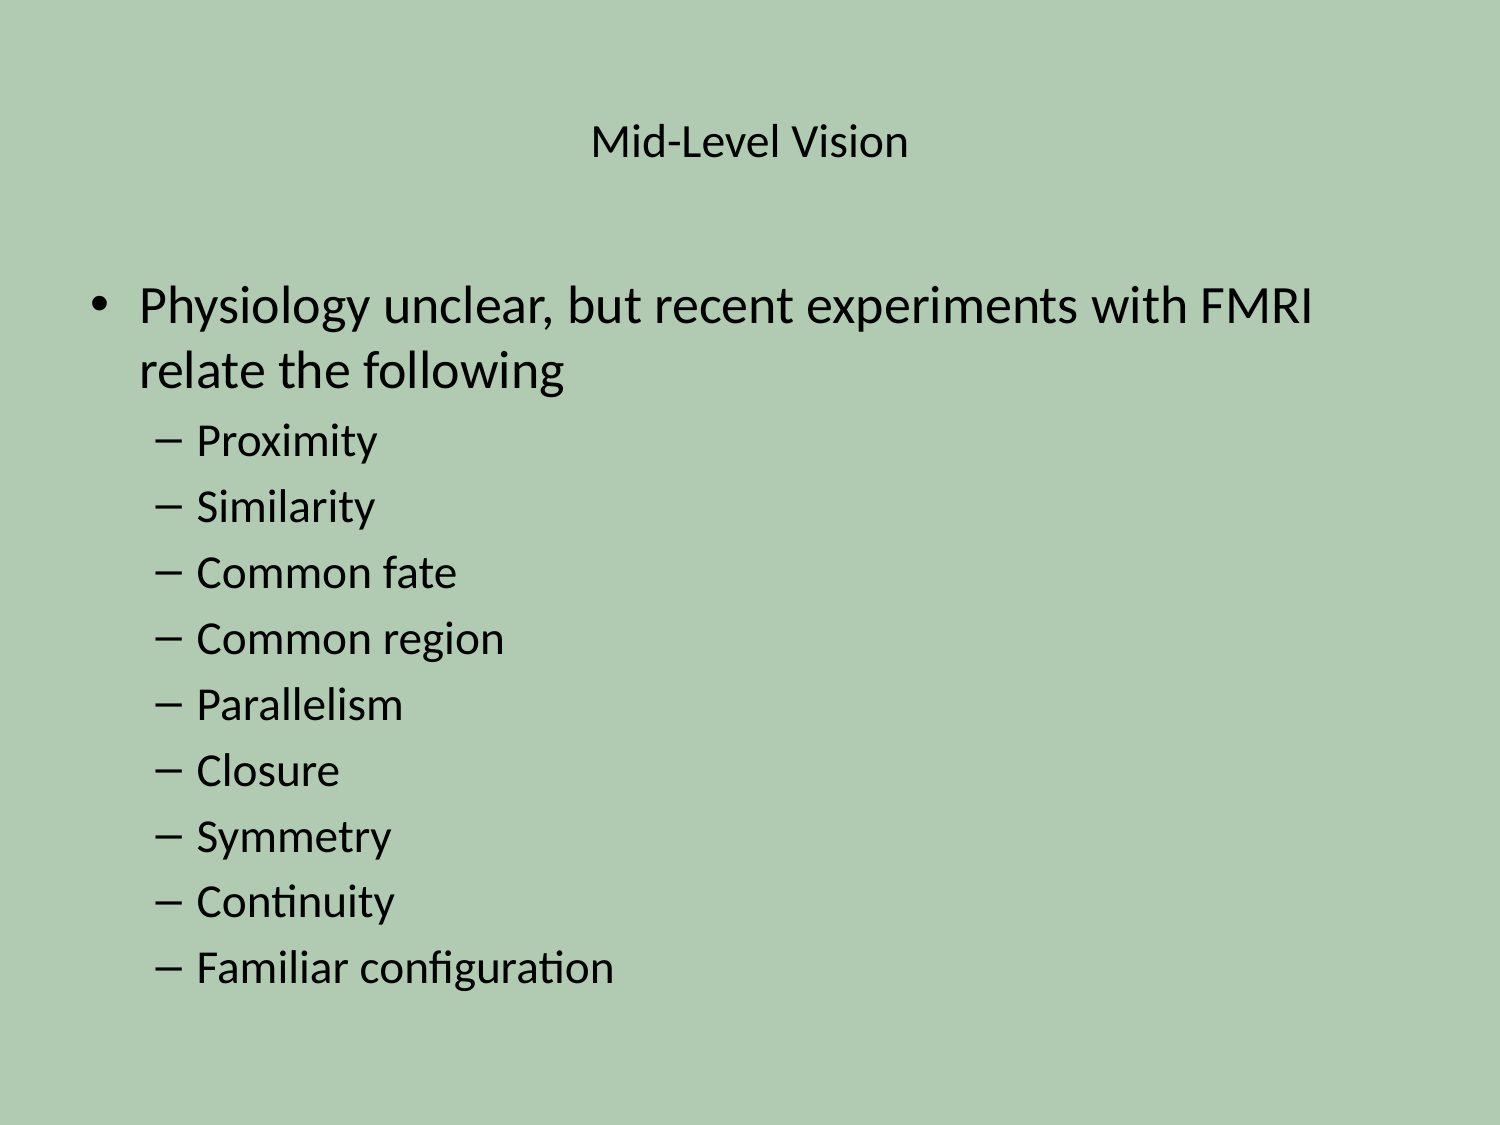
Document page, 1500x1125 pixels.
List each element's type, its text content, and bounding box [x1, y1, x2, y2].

list Physiology unclear, but recent experiments with FMRI relate the following Proximity Similarity Common fate Common region Parallelism Closure Symmetry Continuity Familiar configuration [75, 262, 1425, 1005]
title Mid-Level Vision [75, 45, 1425, 233]
